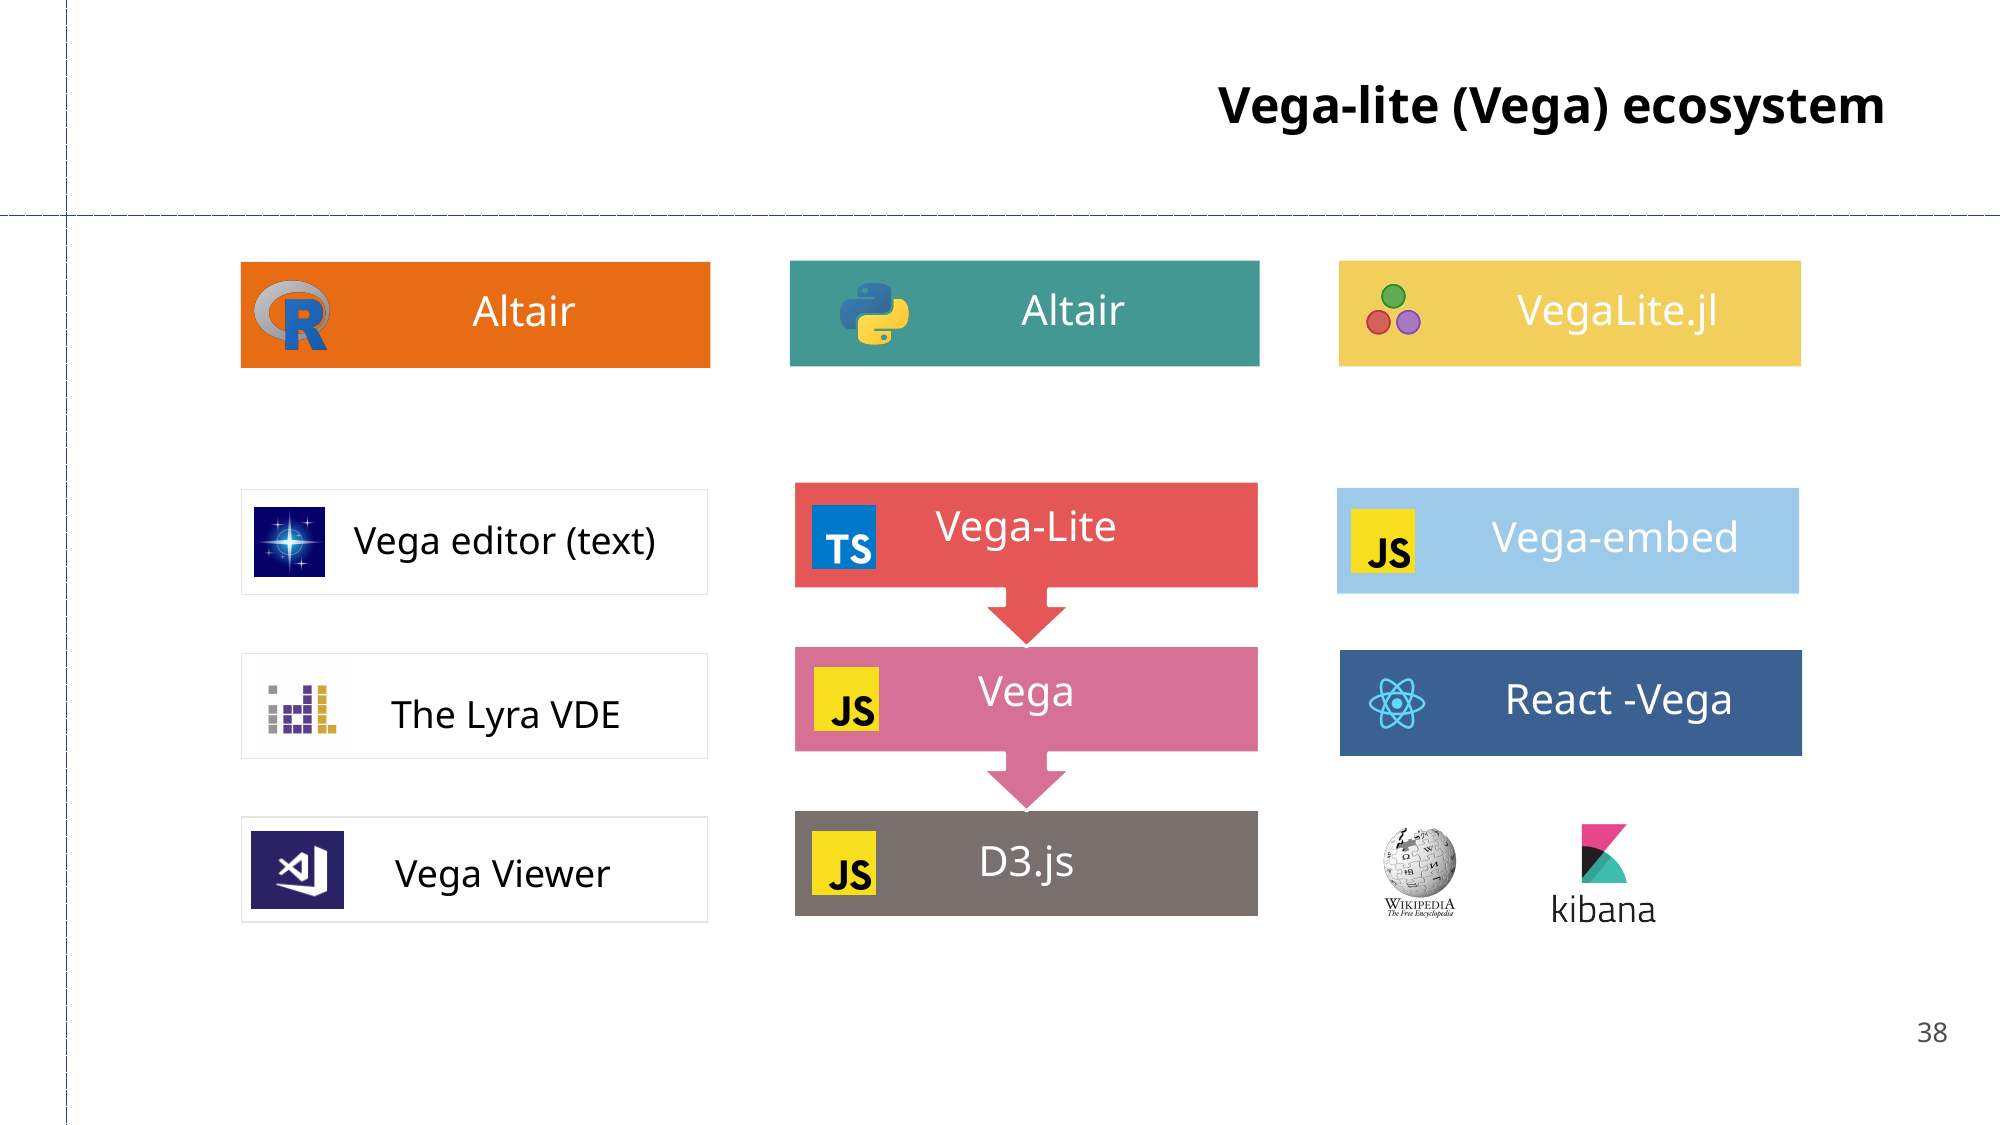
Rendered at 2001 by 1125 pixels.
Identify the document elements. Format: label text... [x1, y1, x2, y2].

picture [1362, 673, 1432, 735]
text_box [240, 652, 709, 760]
picture [1351, 508, 1416, 573]
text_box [793, 480, 1260, 918]
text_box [1339, 649, 1803, 757]
picture [254, 661, 351, 758]
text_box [1336, 487, 1800, 594]
slide_number 37 [1902, 1014, 1988, 1054]
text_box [1338, 260, 1802, 367]
text_box Vega-lite (Vega) ecosystem [552, 71, 1902, 144]
picture [1382, 826, 1458, 918]
picture [251, 831, 344, 910]
text_box [240, 815, 709, 923]
picture [1529, 804, 1678, 942]
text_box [240, 261, 711, 369]
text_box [789, 260, 1260, 367]
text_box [241, 489, 709, 595]
